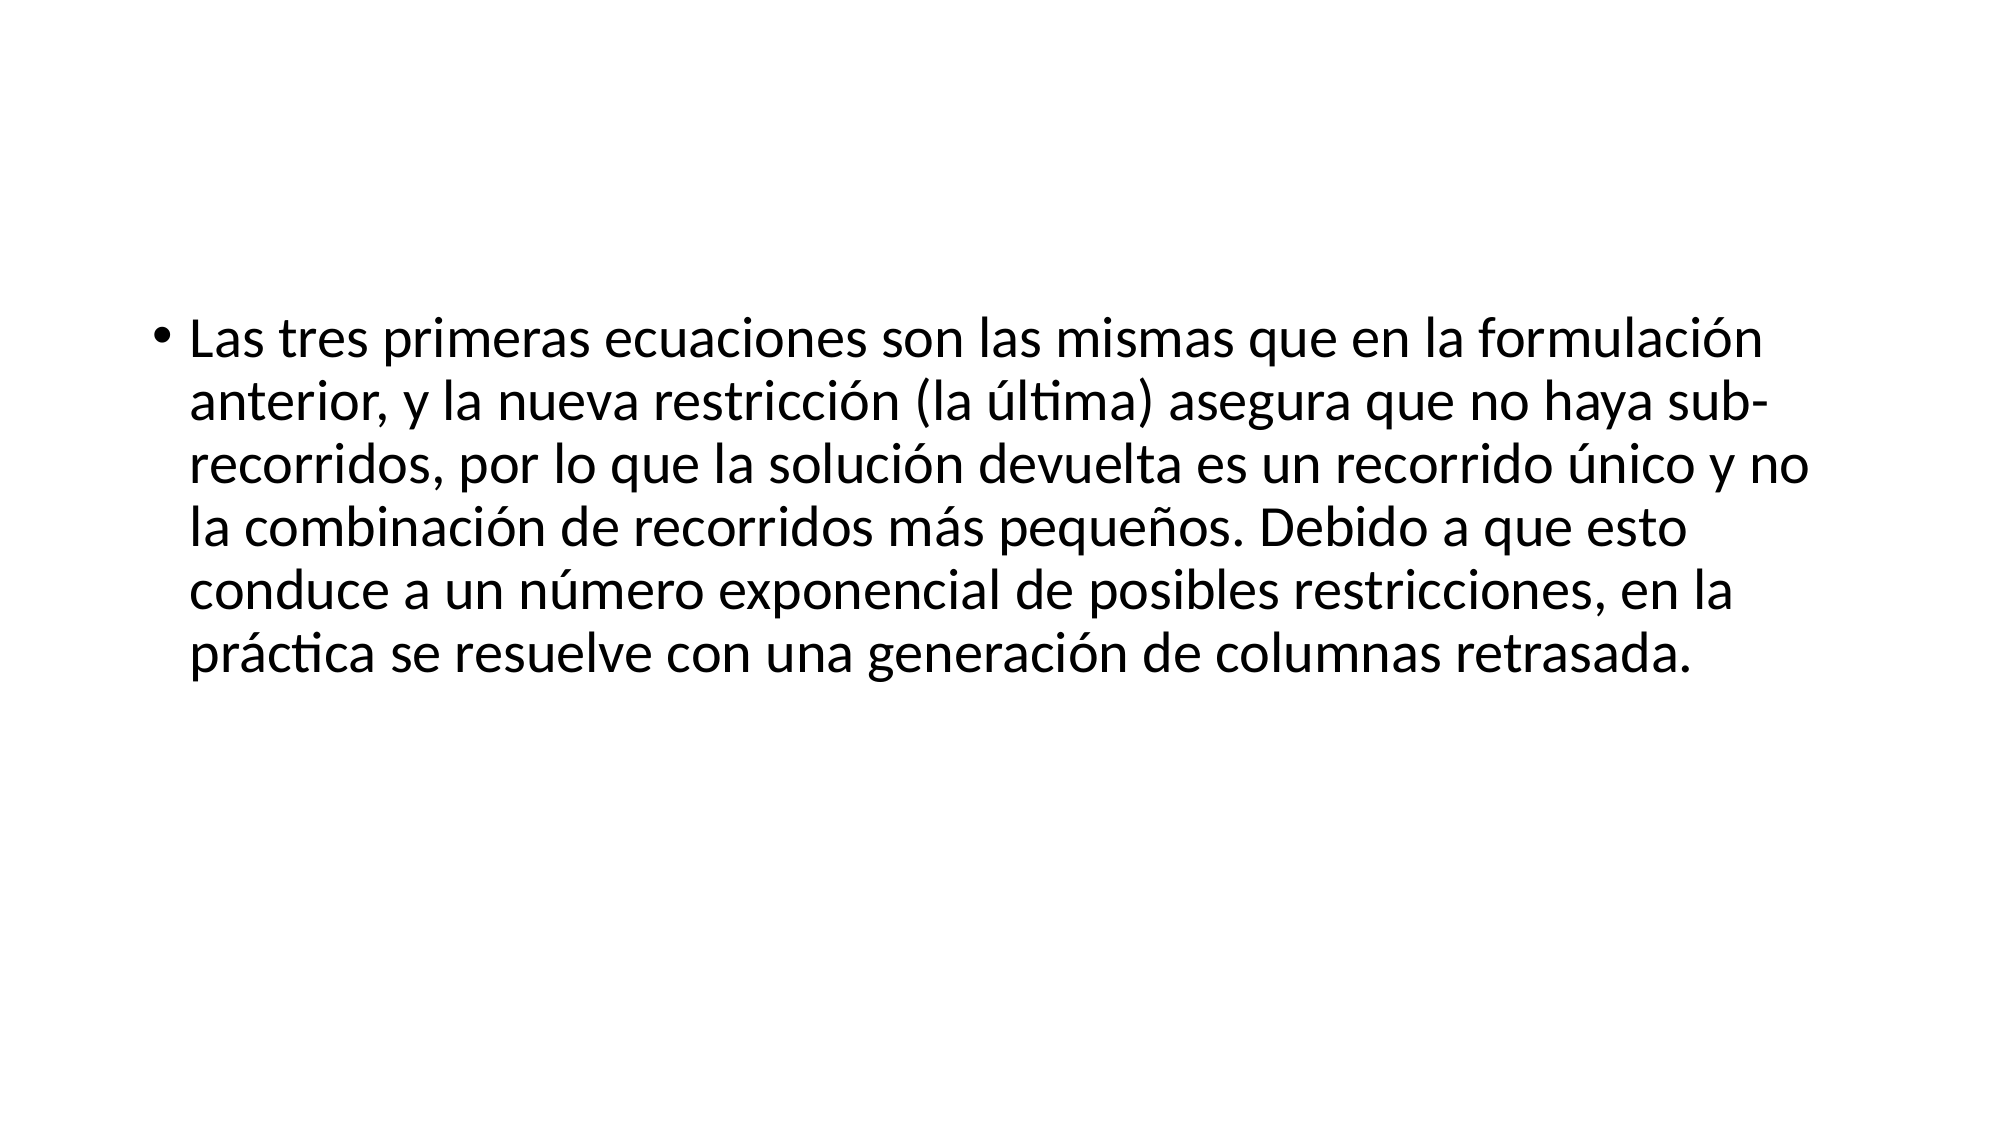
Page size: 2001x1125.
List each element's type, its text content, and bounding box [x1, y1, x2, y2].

list Las tres primeras ecuaciones son las mismas que en la formulación anterior, y la nueva restricción (la última) asegura que no haya sub-recorridos, por lo que la solución devuelta es un recorrido único y no la combinación de recorridos más pequeños. Debido a que esto conduce a un número exponencial de posibles restricciones, en la práctica se resuelve con una generación de columnas retrasada. [137, 299, 1863, 1014]
